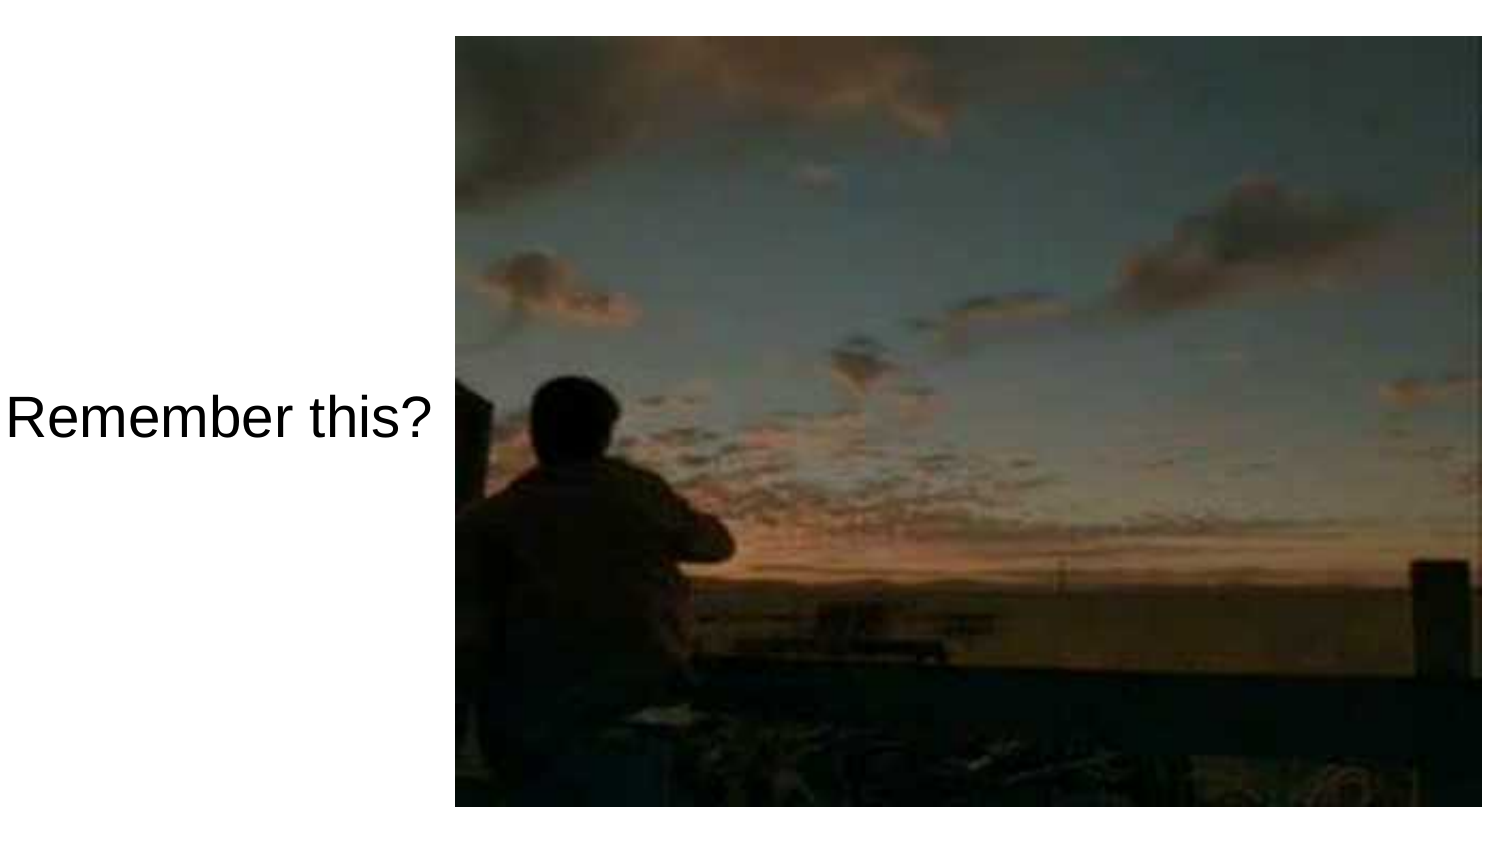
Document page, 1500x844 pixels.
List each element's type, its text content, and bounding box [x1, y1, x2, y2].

picture [454, 36, 1482, 807]
title Remember this? [0, 364, 449, 480]
